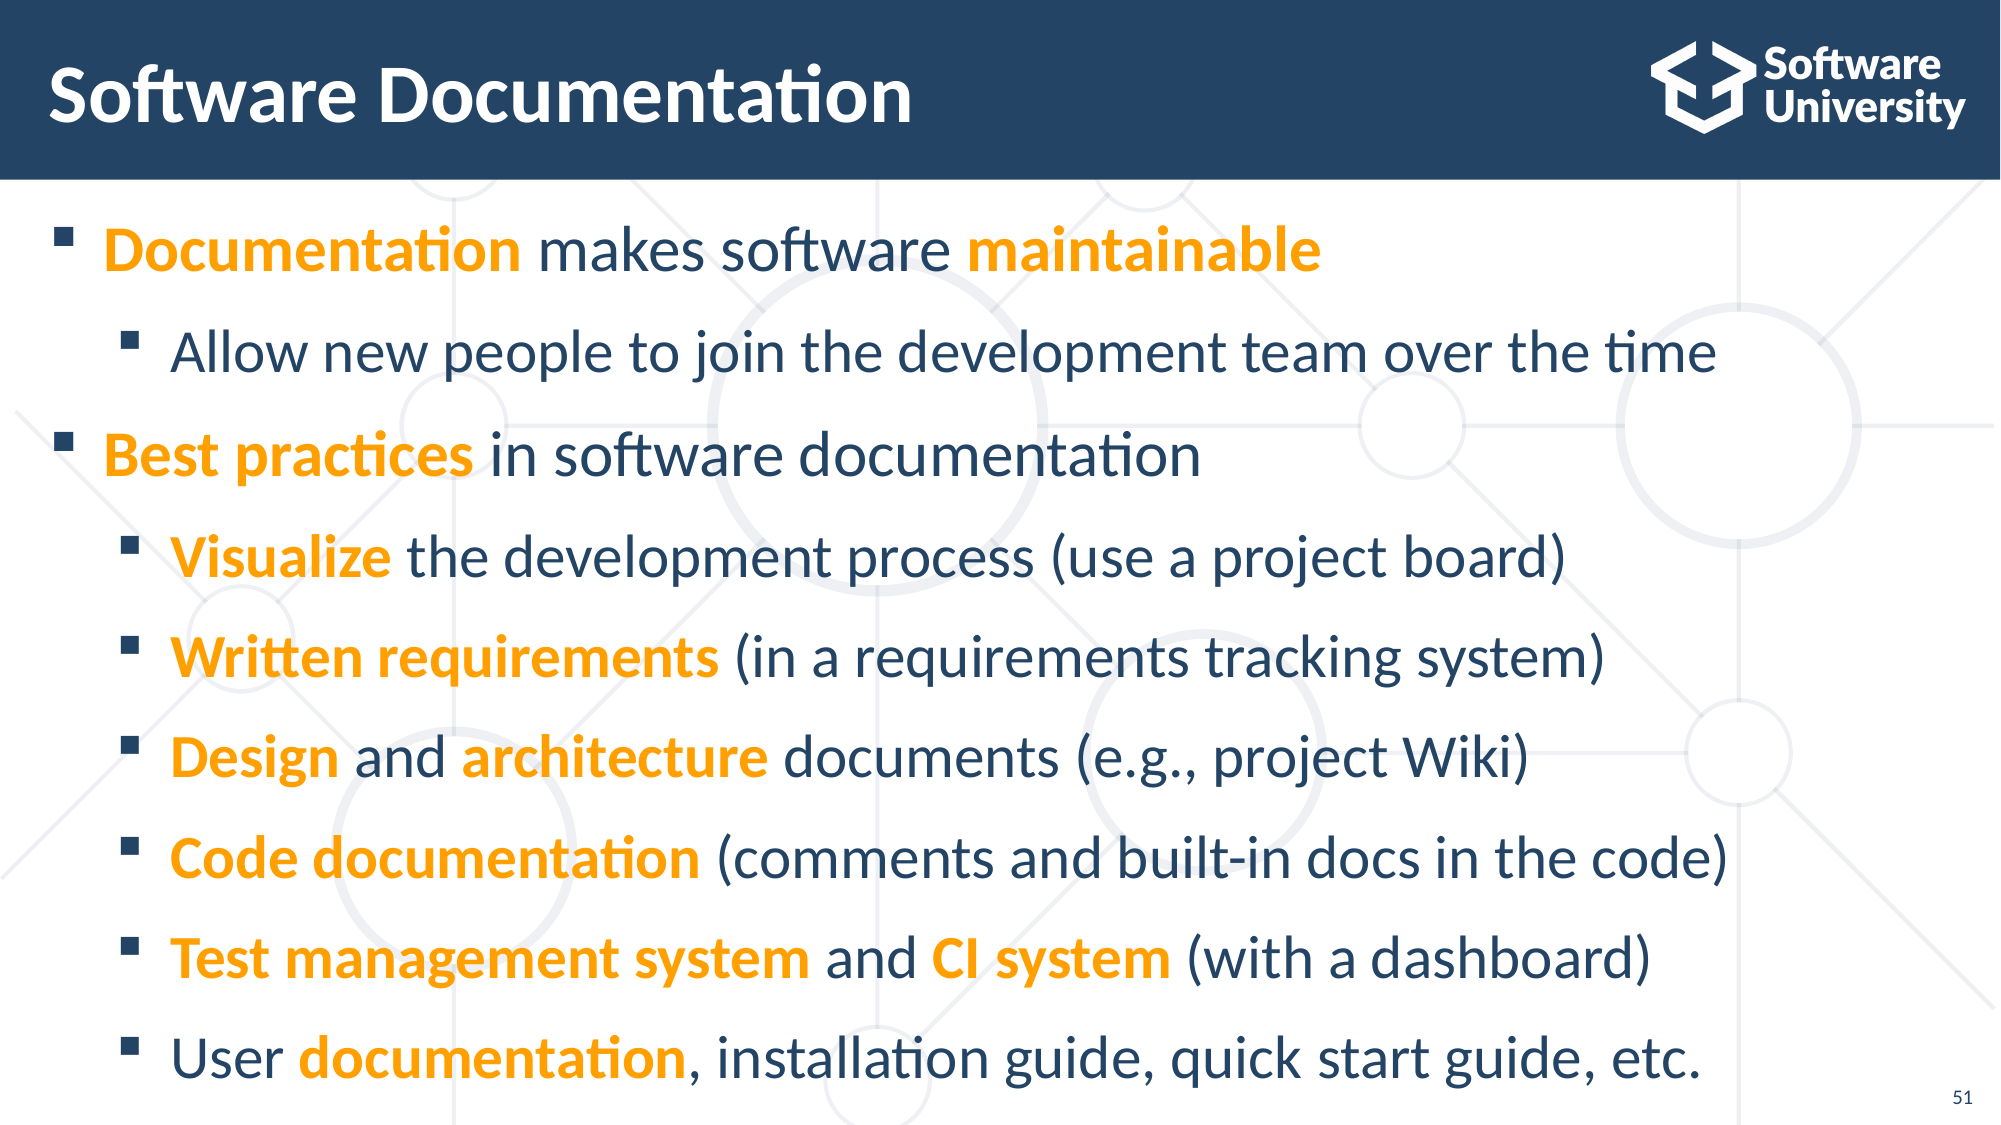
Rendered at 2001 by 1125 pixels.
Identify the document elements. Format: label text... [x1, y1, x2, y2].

slide_number 51 [1927, 1067, 1989, 1117]
title Software Documentation [31, 16, 1625, 162]
picture [1651, 41, 1966, 134]
list Documentation makes software maintainable Allow new people to join the development team over the time Best practices in software documentation Visualize the development process (use a project board) Written requirements (in a requirements tracking system) Design and architecture documents (e.g., project Wiki) Code documentation (comments and built-in docs in the code) Test management system and CI system (with a dashboard) User documentation, installation guide, quick start guide, etc. [31, 196, 1970, 1104]
